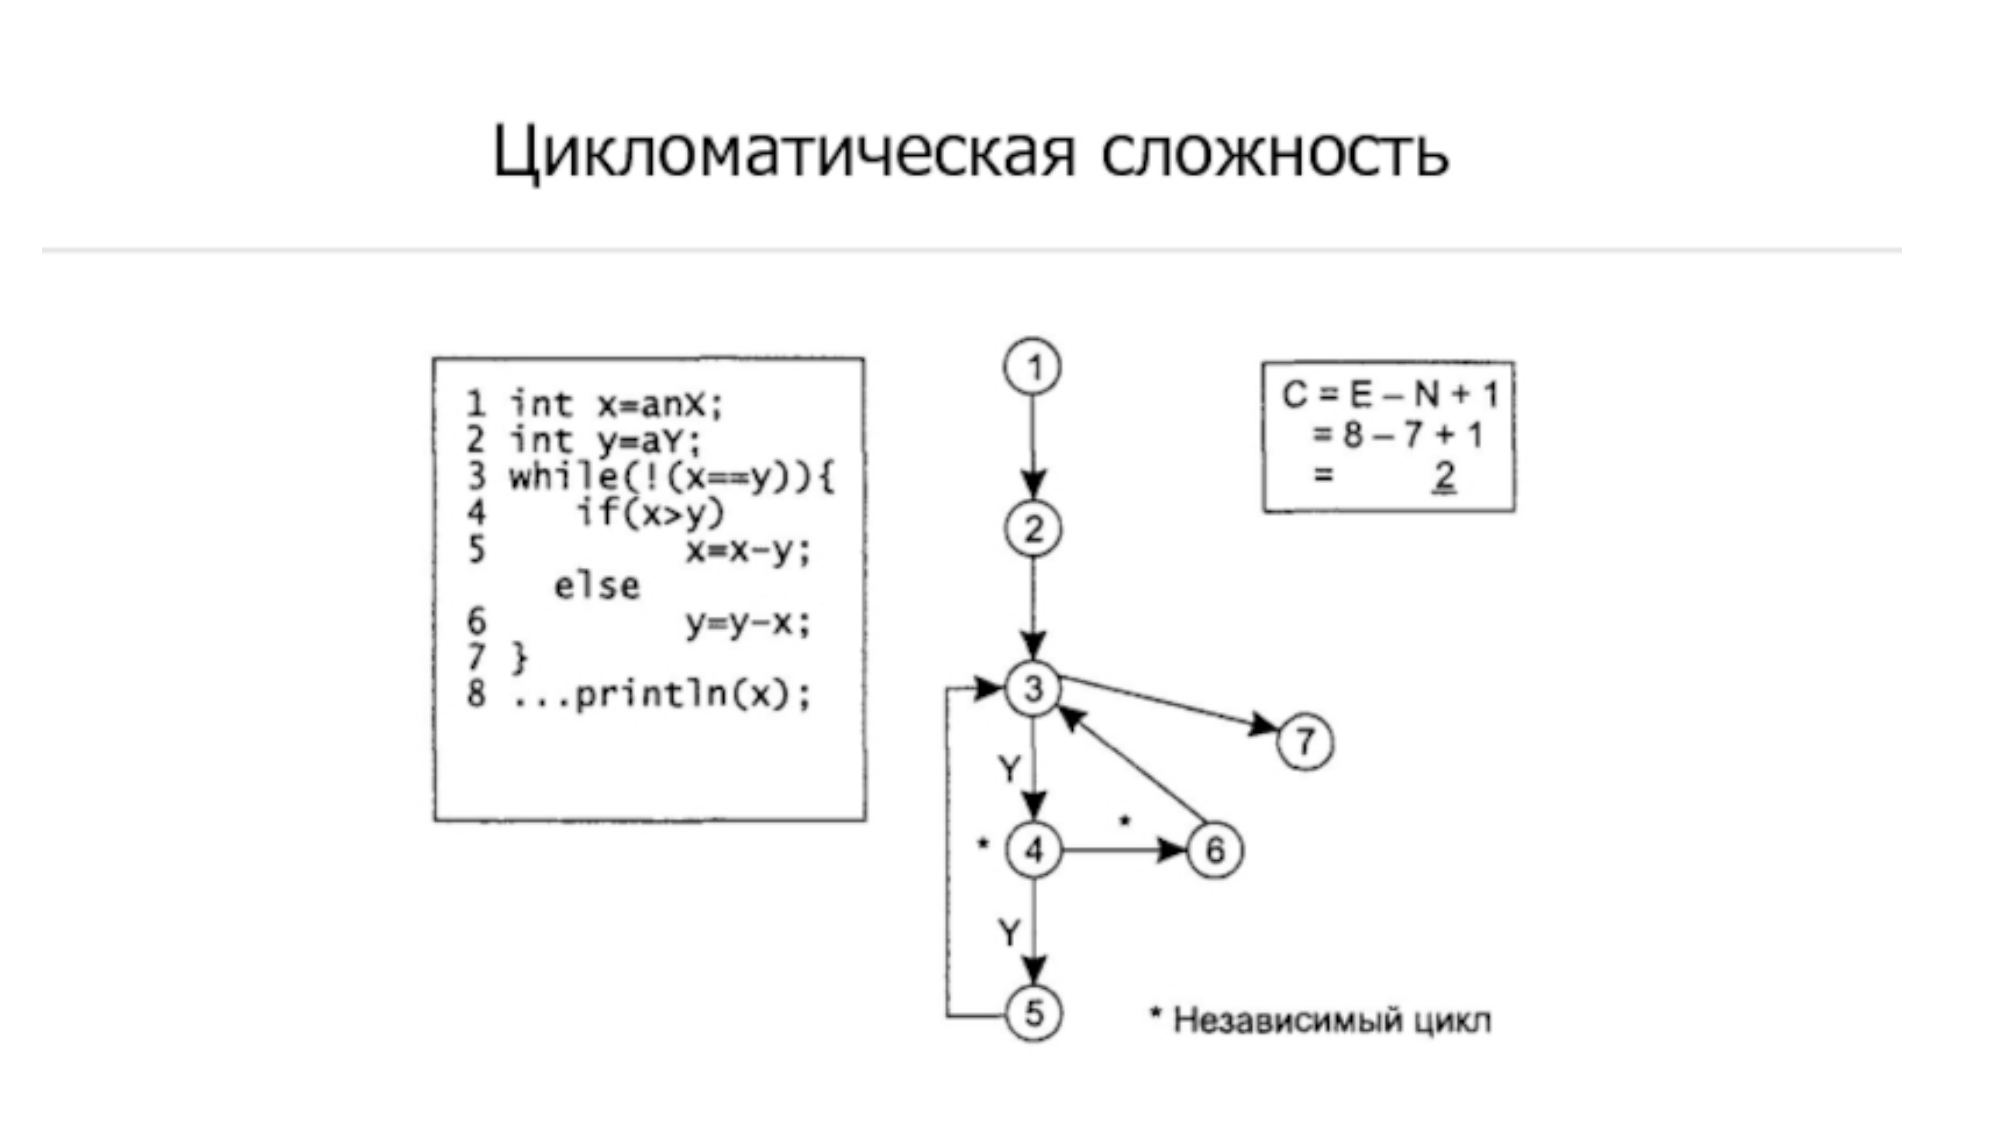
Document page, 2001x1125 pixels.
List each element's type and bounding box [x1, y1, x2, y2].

picture [42, 55, 1902, 1102]
